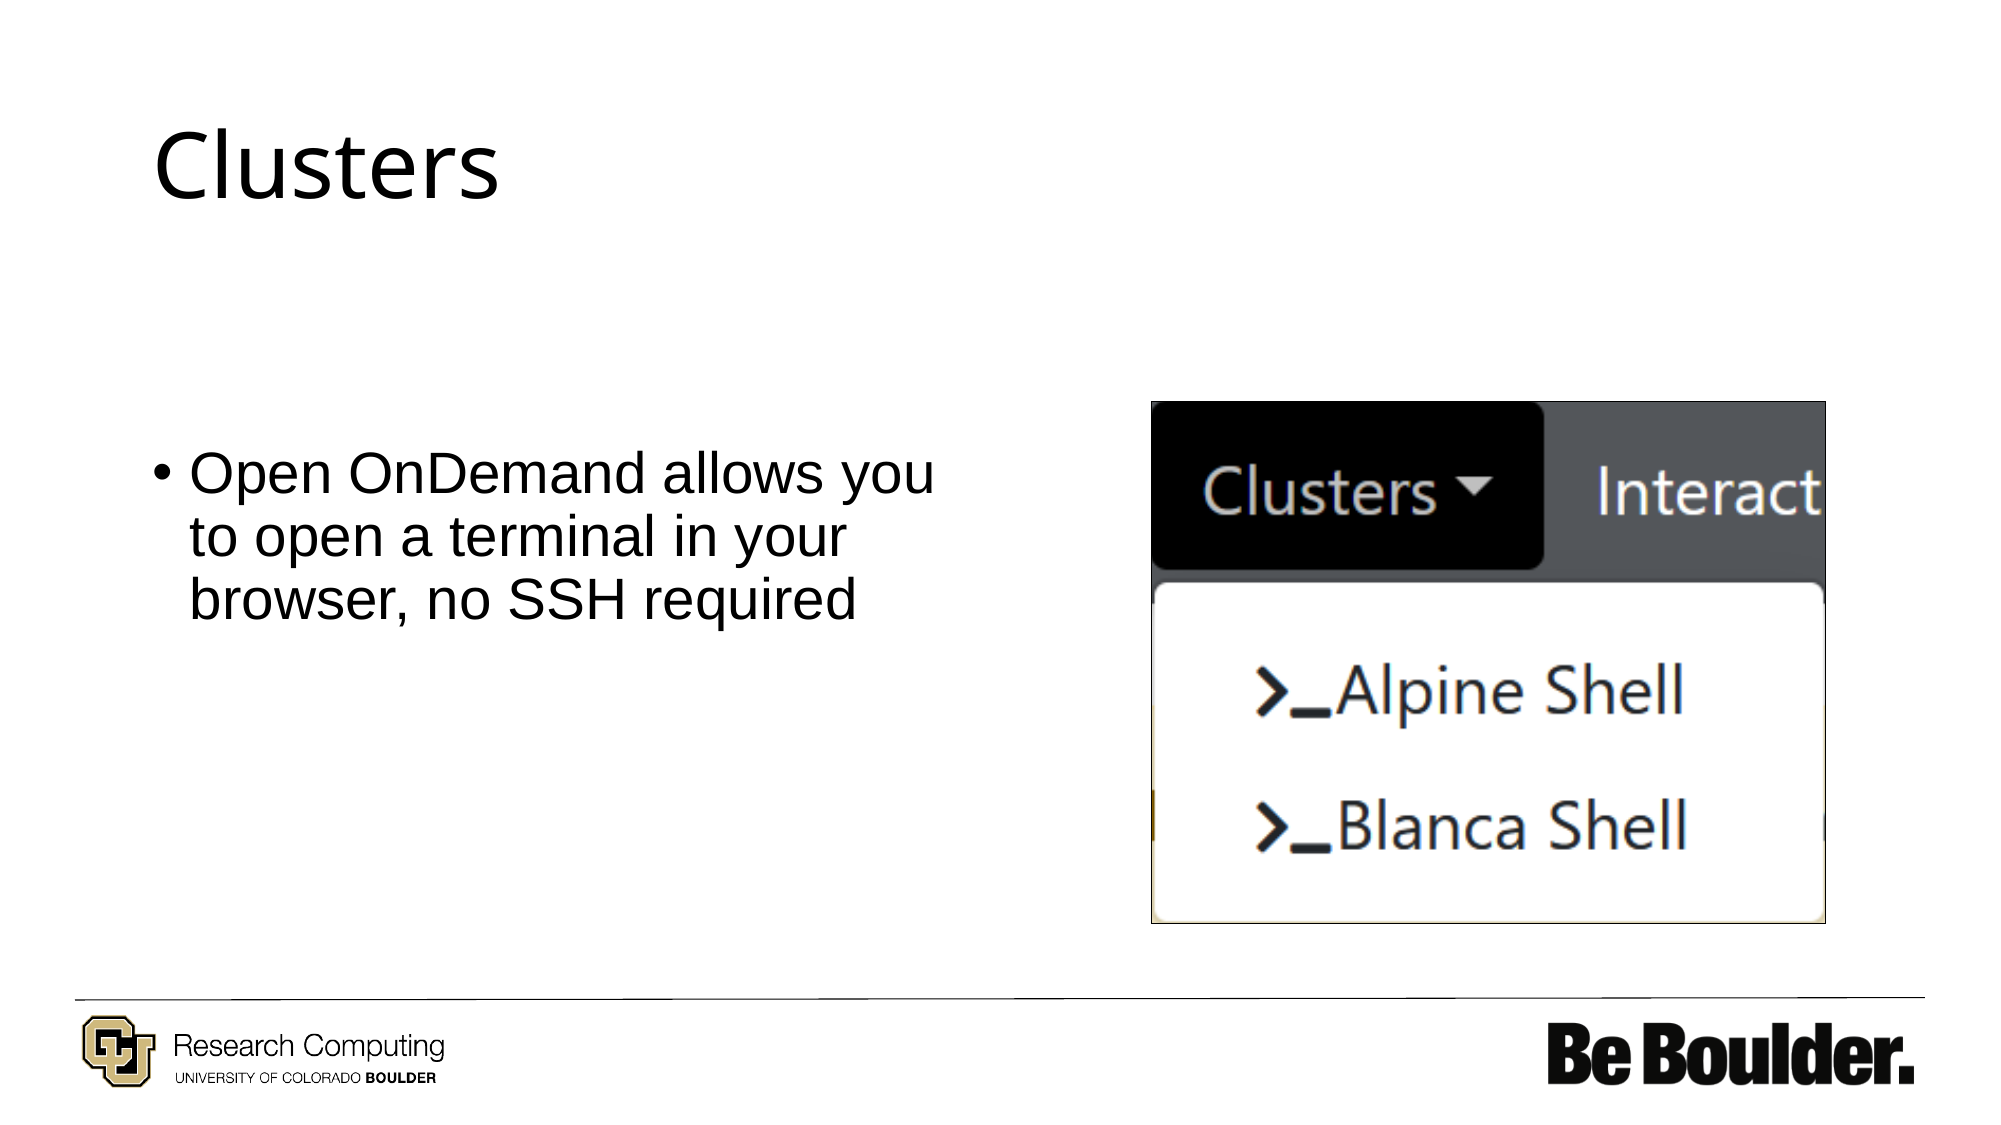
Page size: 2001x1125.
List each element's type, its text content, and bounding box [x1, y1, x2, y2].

picture [1151, 401, 1826, 924]
picture [1524, 1015, 1938, 1088]
title Clusters [137, 59, 1863, 278]
list Open OnDemand allows you to open a terminal in your browser, no SSH required [137, 435, 988, 663]
picture [81, 1015, 444, 1088]
